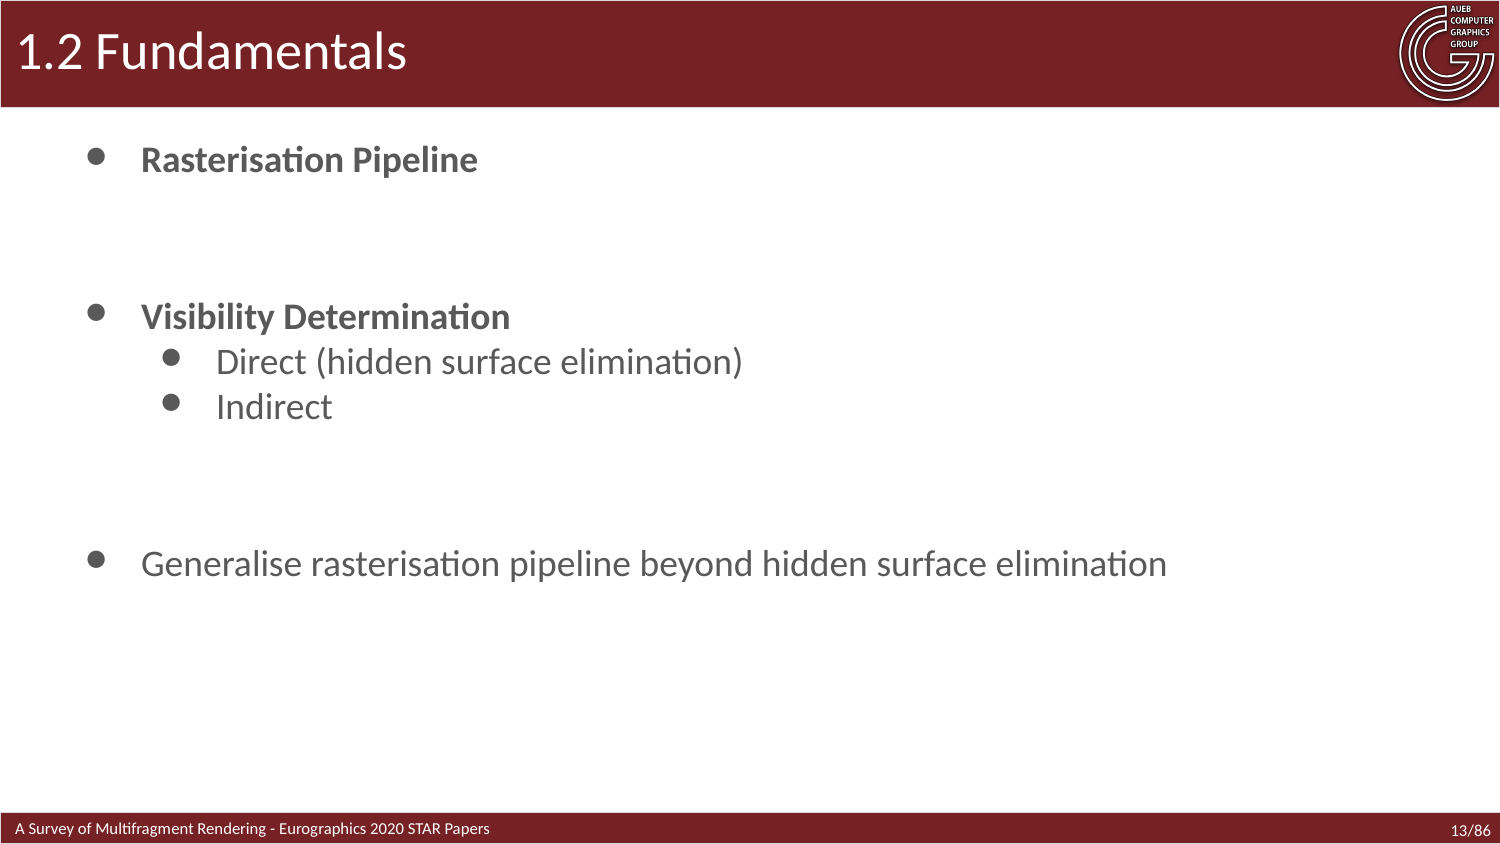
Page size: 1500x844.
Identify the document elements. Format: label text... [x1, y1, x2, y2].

list Rasterisation Pipeline Visibility Determination Direct (hidden surface elimination) Indirect Generalise rasterisation pipeline beyond hidden surface elimination [51, 120, 1449, 793]
title 1.2 Fundamentals [0, 0, 1226, 108]
slide_number 13/86 [1370, 804, 1500, 844]
picture [1394, 0, 1500, 108]
